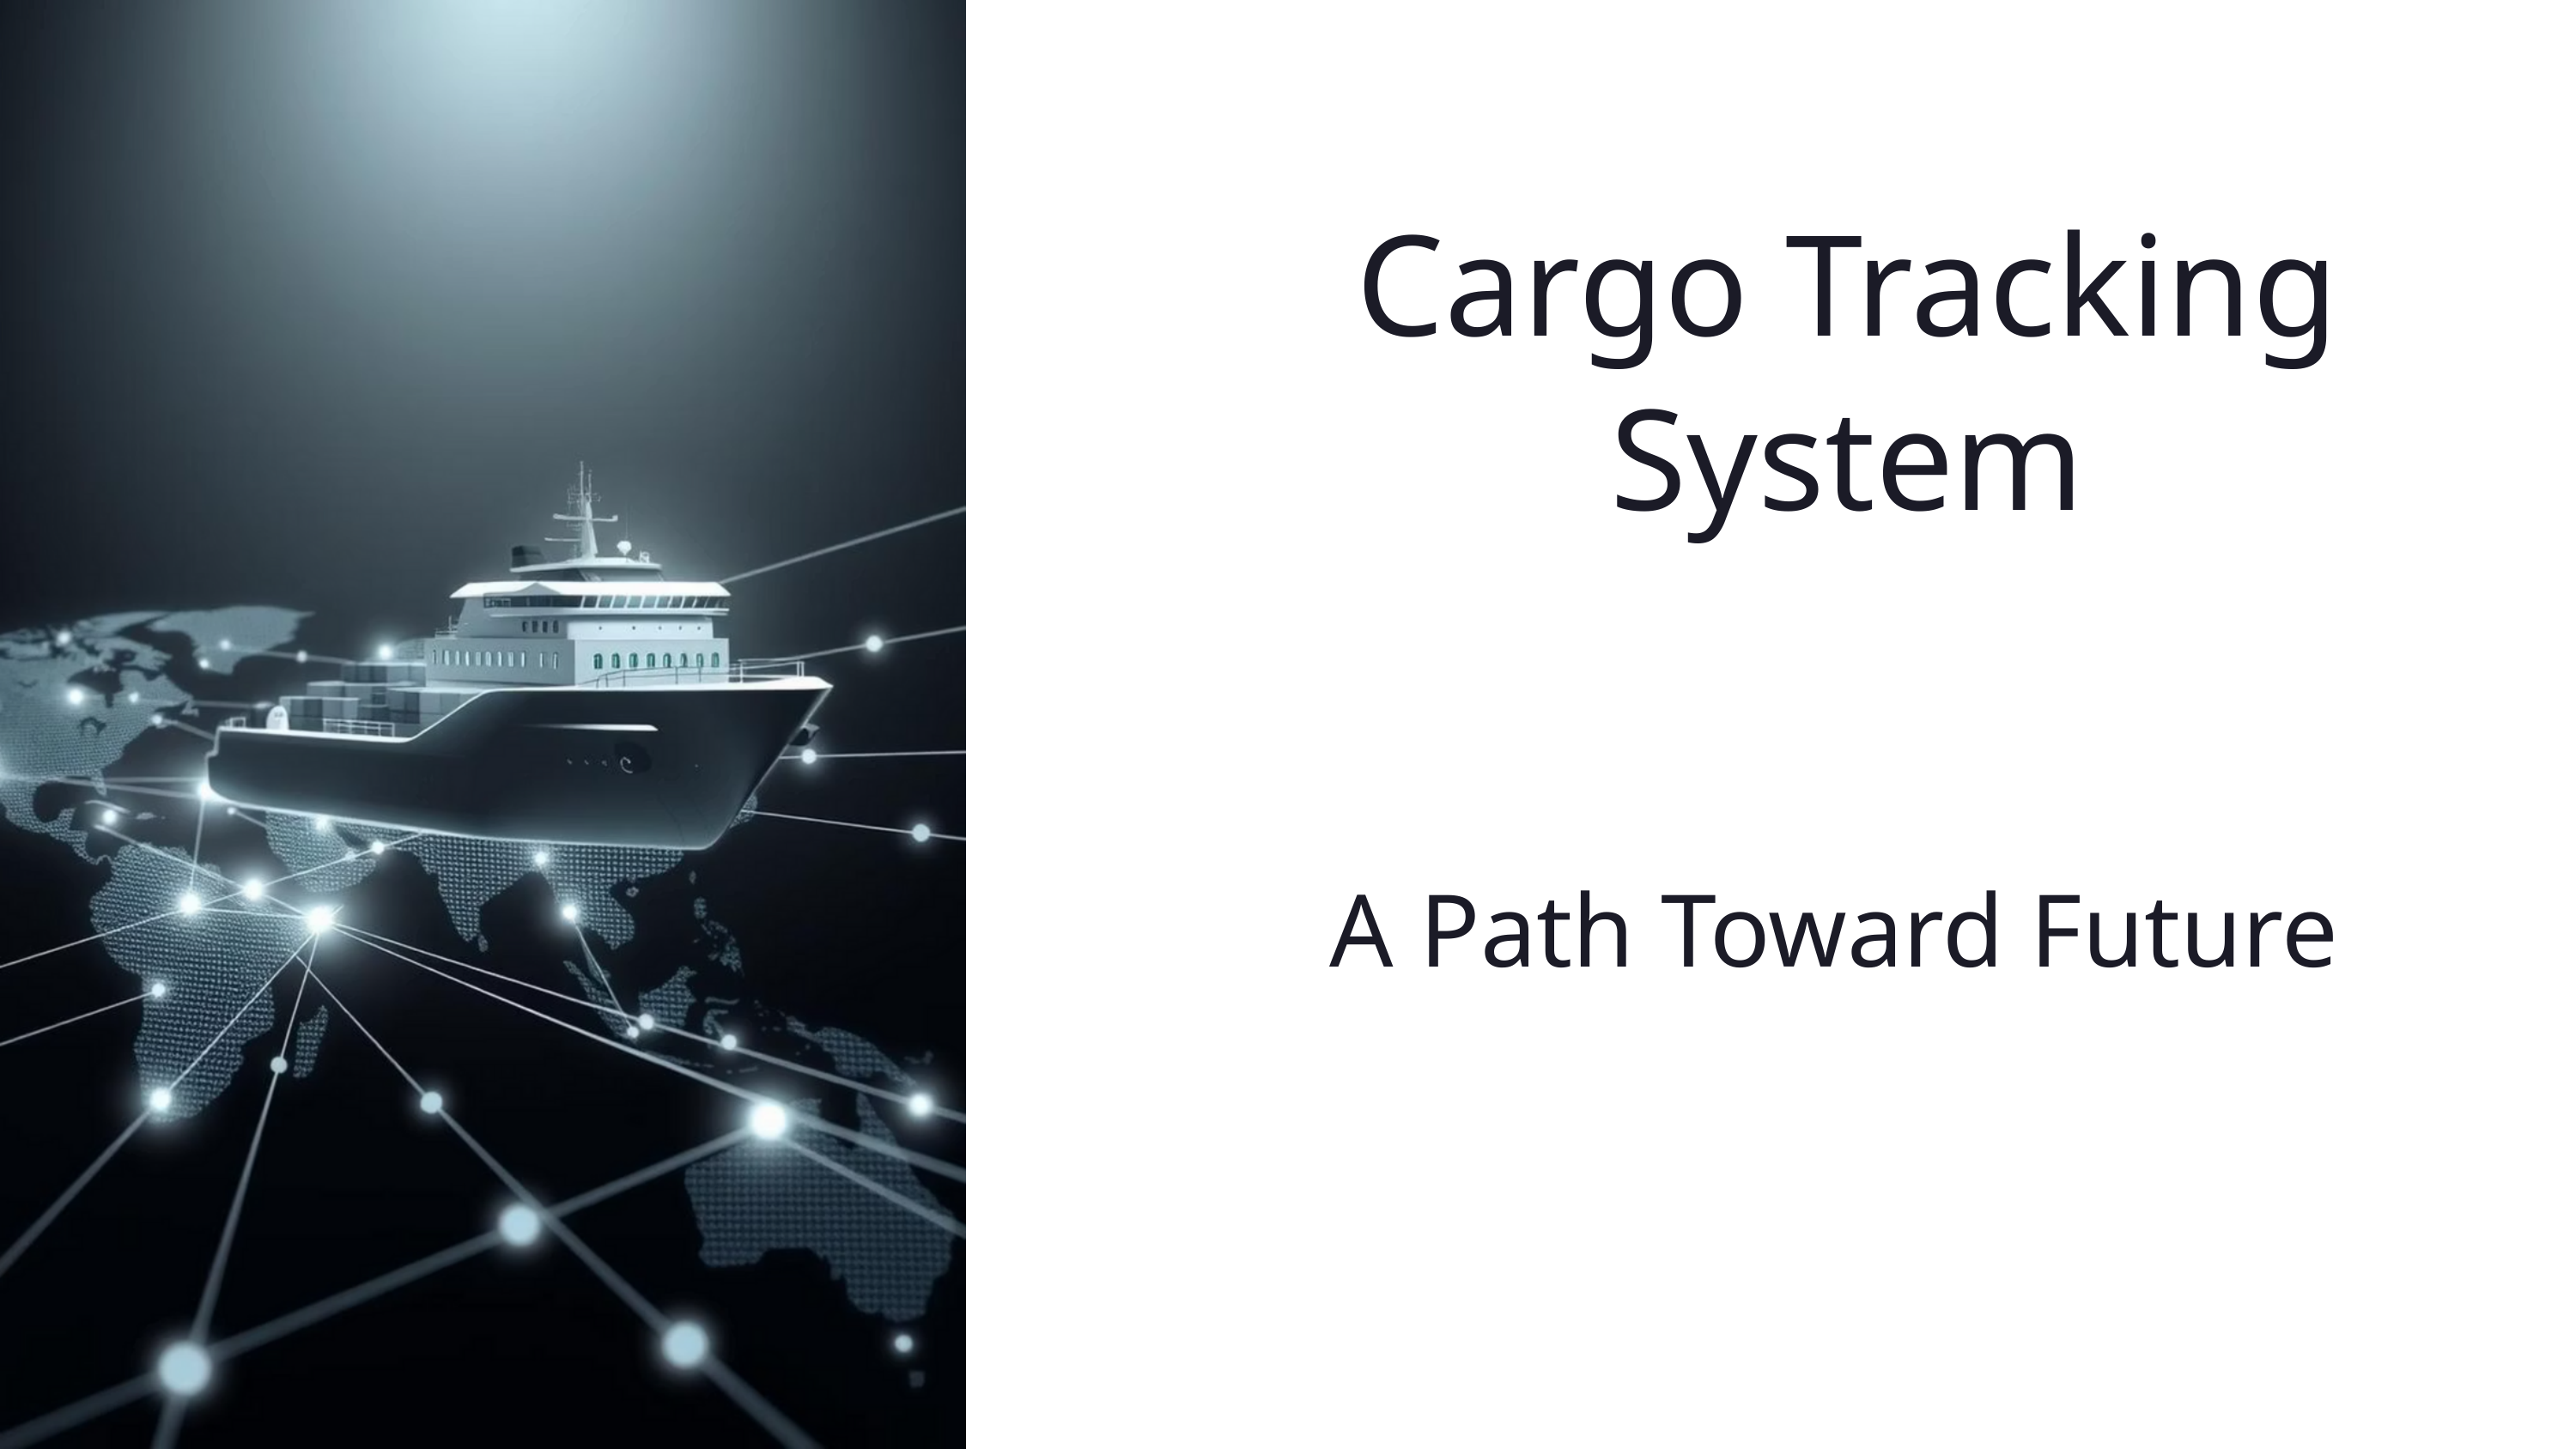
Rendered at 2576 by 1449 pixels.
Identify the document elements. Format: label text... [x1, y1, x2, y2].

text_box A Path Toward Future [1263, 861, 2432, 987]
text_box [0, 0, 967, 1449]
text_box Cargo Tracking System [1263, 190, 2432, 539]
